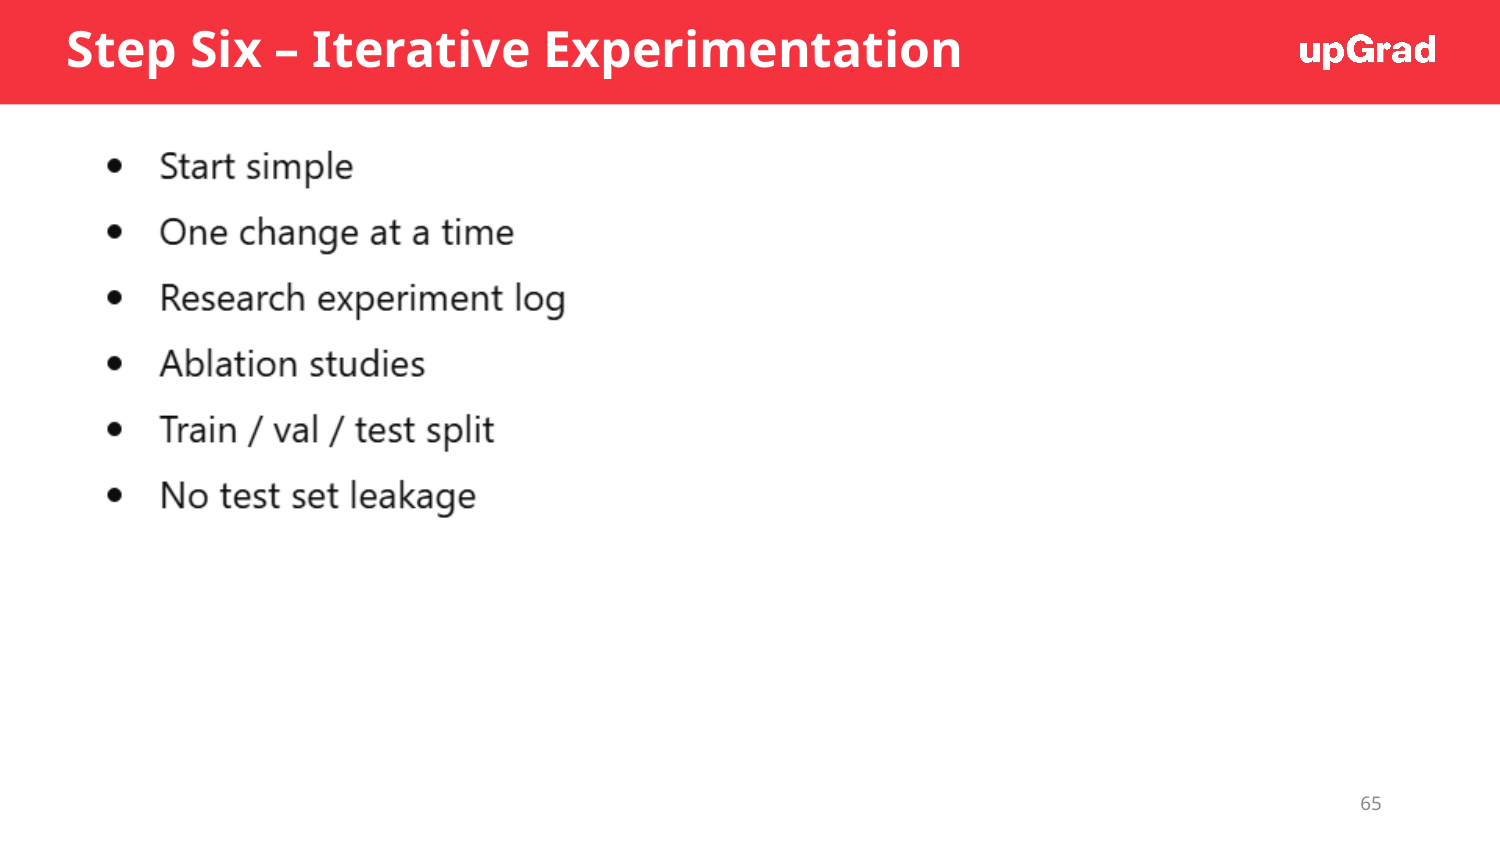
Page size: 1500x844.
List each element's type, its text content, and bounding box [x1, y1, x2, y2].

picture [1300, 34, 1435, 70]
picture [64, 129, 922, 543]
slide_number 65 [1059, 782, 1397, 827]
title Step Six – Iterative Experimentation [51, 20, 1088, 83]
